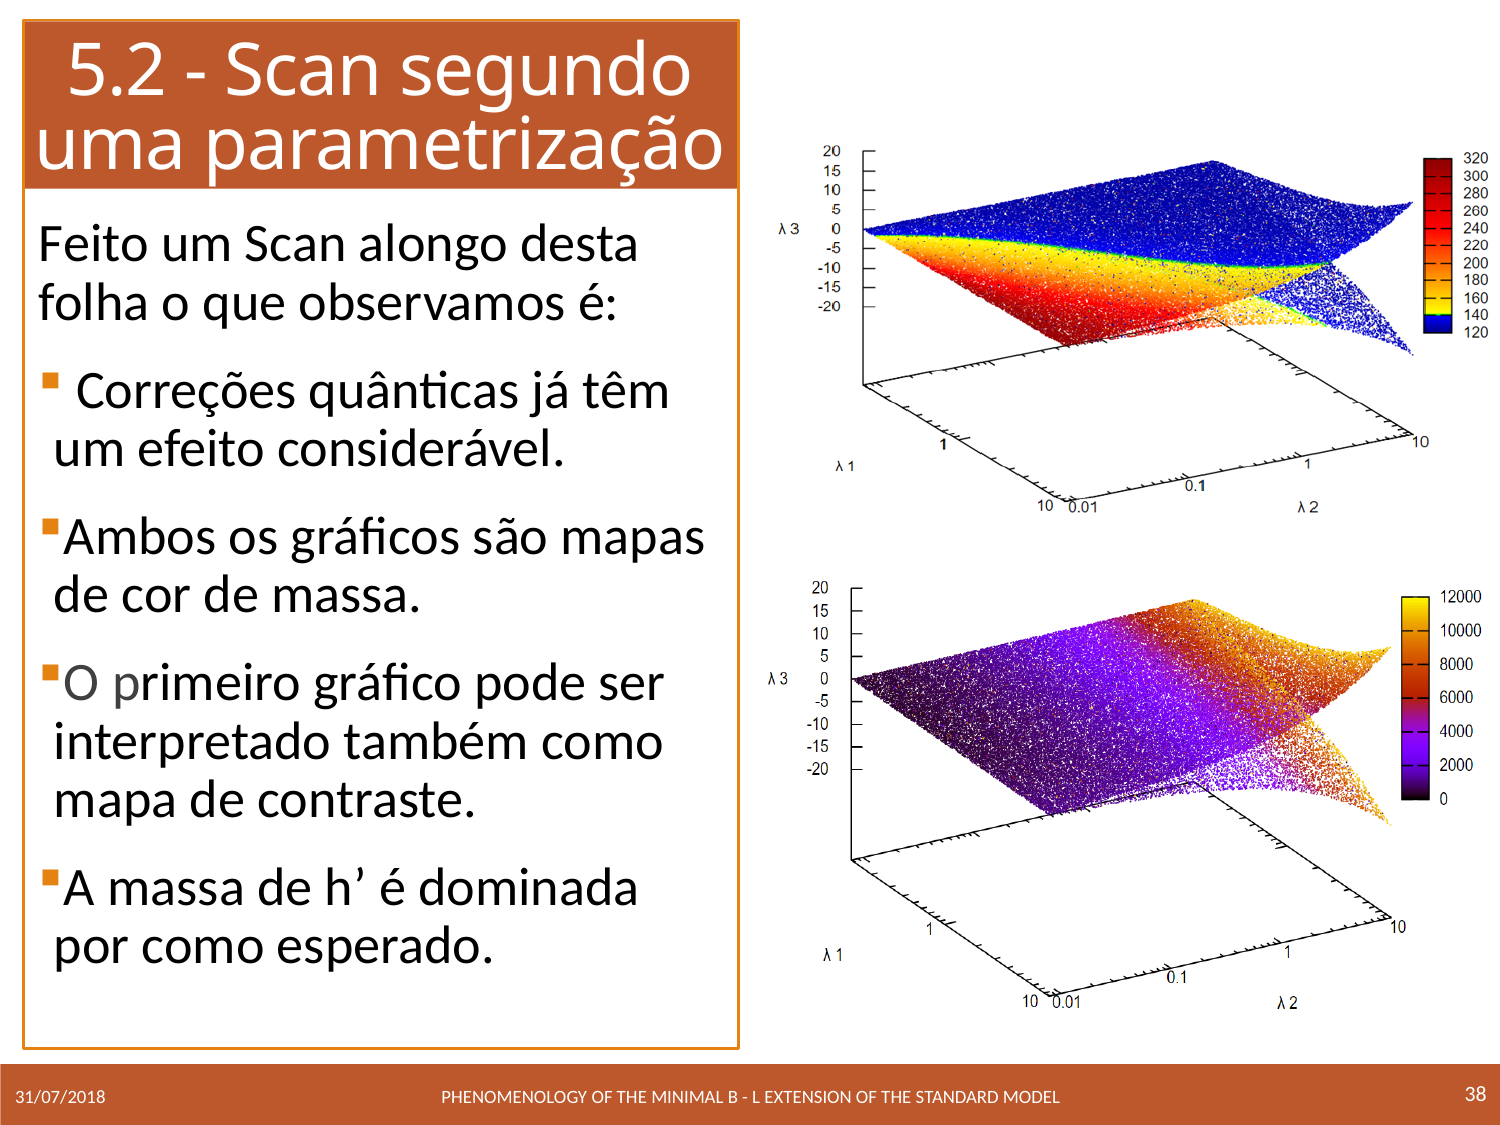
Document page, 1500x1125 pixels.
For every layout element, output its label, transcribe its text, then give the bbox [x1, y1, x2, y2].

picture [759, 17, 1500, 1034]
title 5.2 - Scan segundo uma parametrização [18, 76, 740, 193]
text_box 38 [1340, 1062, 1500, 1123]
text_box Phenomenology of the minimal B - L extension of the Standard Model [279, 1066, 1222, 1125]
text_box 31/07/2018 [0, 1066, 279, 1125]
